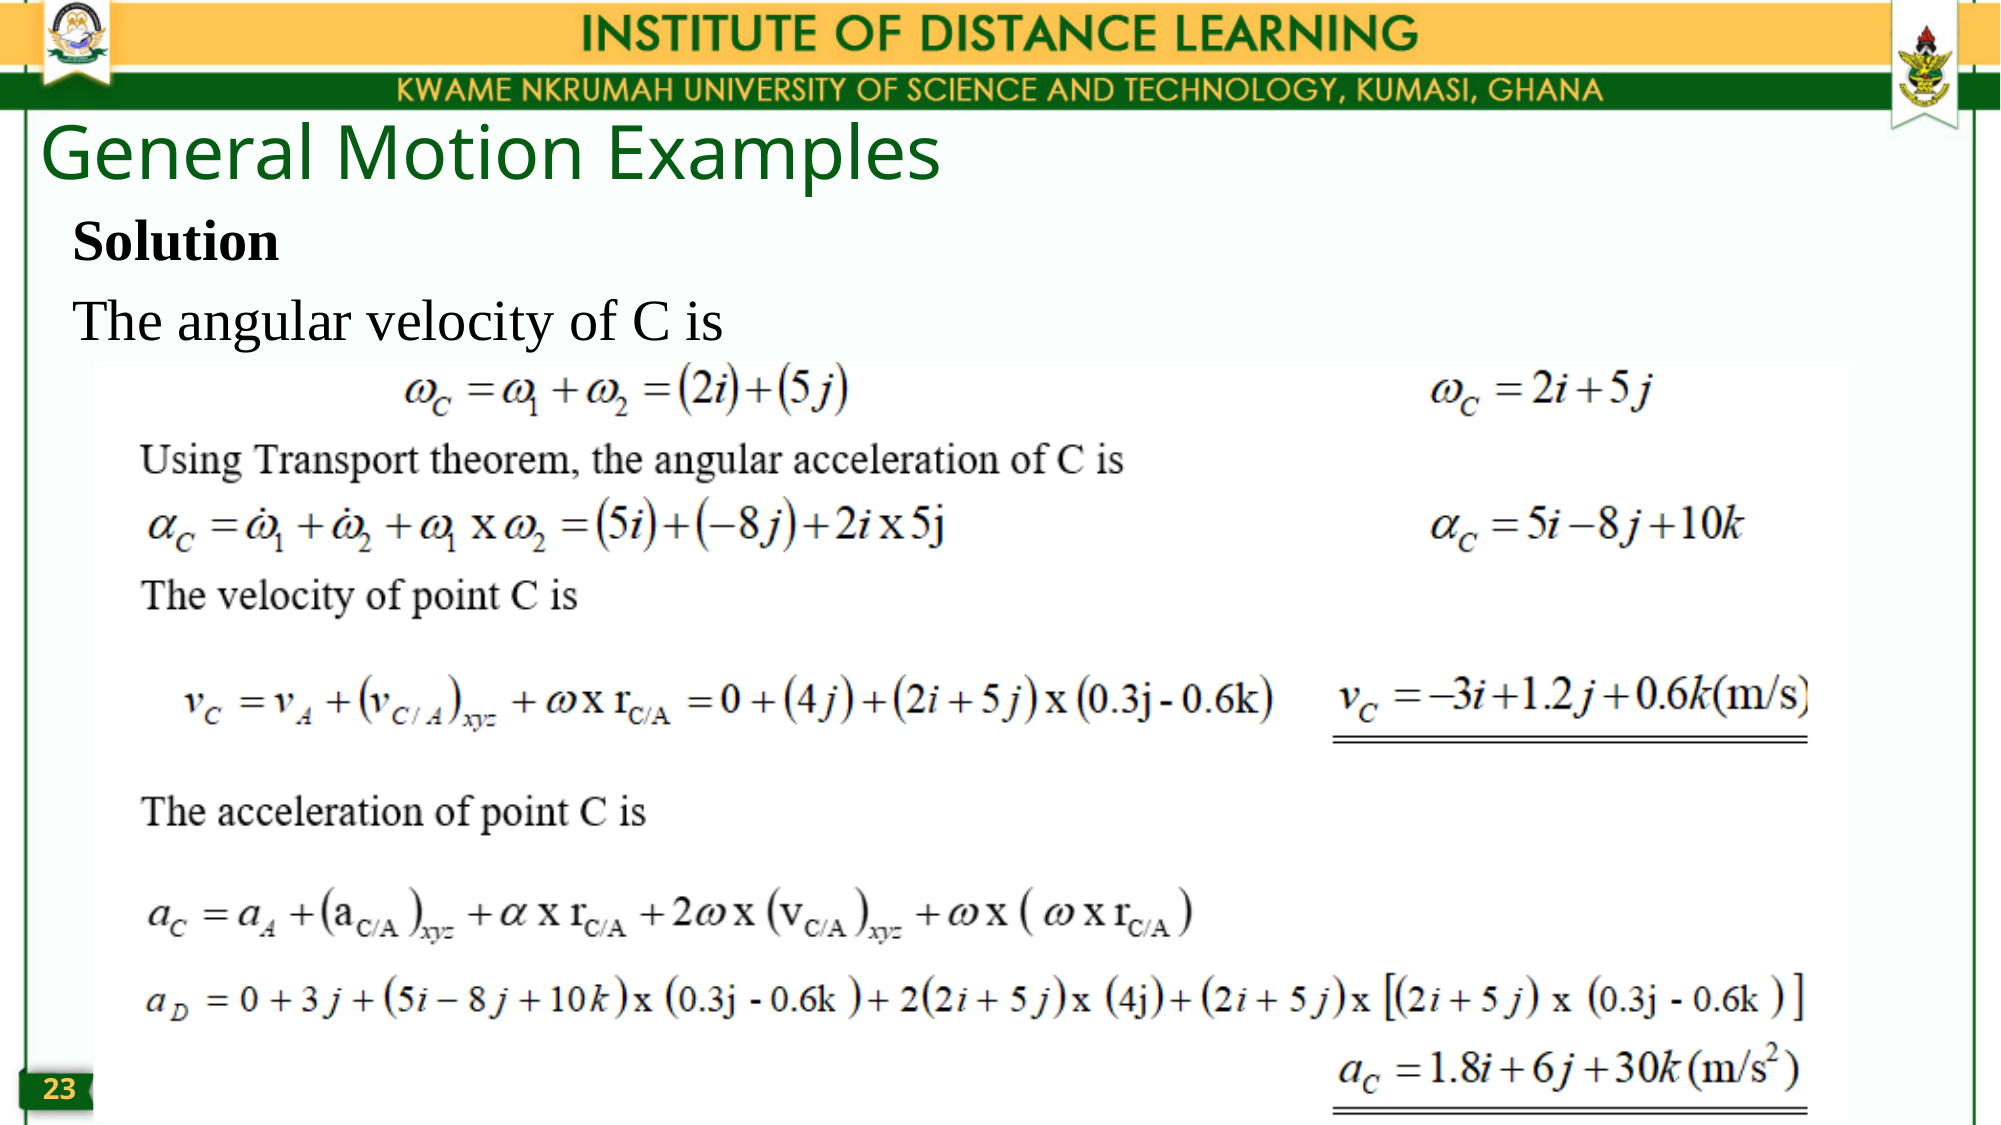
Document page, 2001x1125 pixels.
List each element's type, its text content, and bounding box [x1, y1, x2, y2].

title General Motion Examples [24, 81, 1750, 230]
picture [0, 0, 2001, 1125]
slide_number 22 [24, 1060, 92, 1121]
text_box Solution The angular velocity of C is [57, 184, 815, 360]
